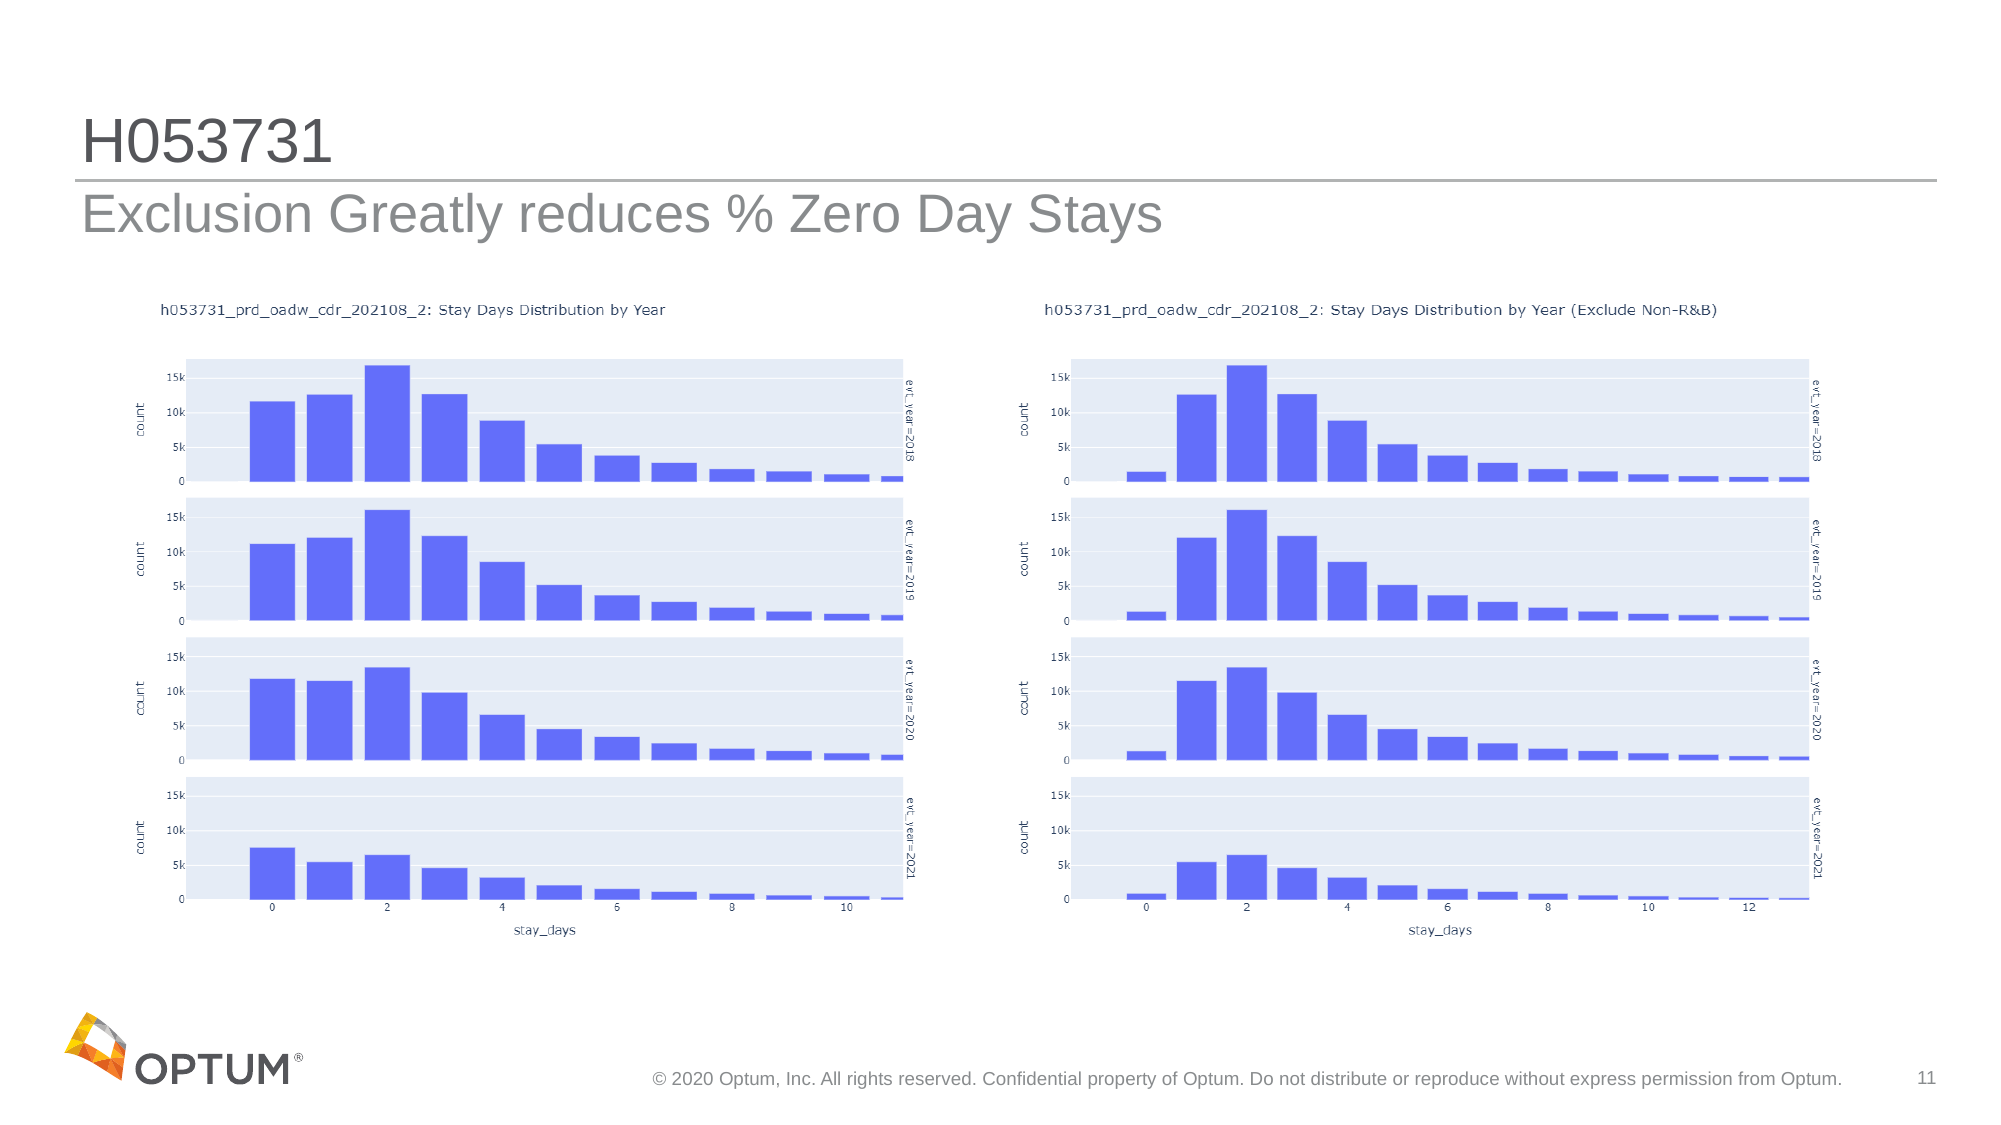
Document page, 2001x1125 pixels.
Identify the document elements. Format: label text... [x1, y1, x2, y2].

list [116, 271, 987, 969]
list Exclusion Greatly reduces % Zero Day Stays [81, 183, 1938, 265]
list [999, 271, 1896, 969]
footer © 2020 Optum, Inc. All rights reserved. Confidential property of Optum. Do not distribute or reproduce without express permission from Optum. [500, 1052, 1842, 1104]
slide_number 11 [1848, 1057, 1937, 1096]
title H053731 [81, 0, 1938, 177]
